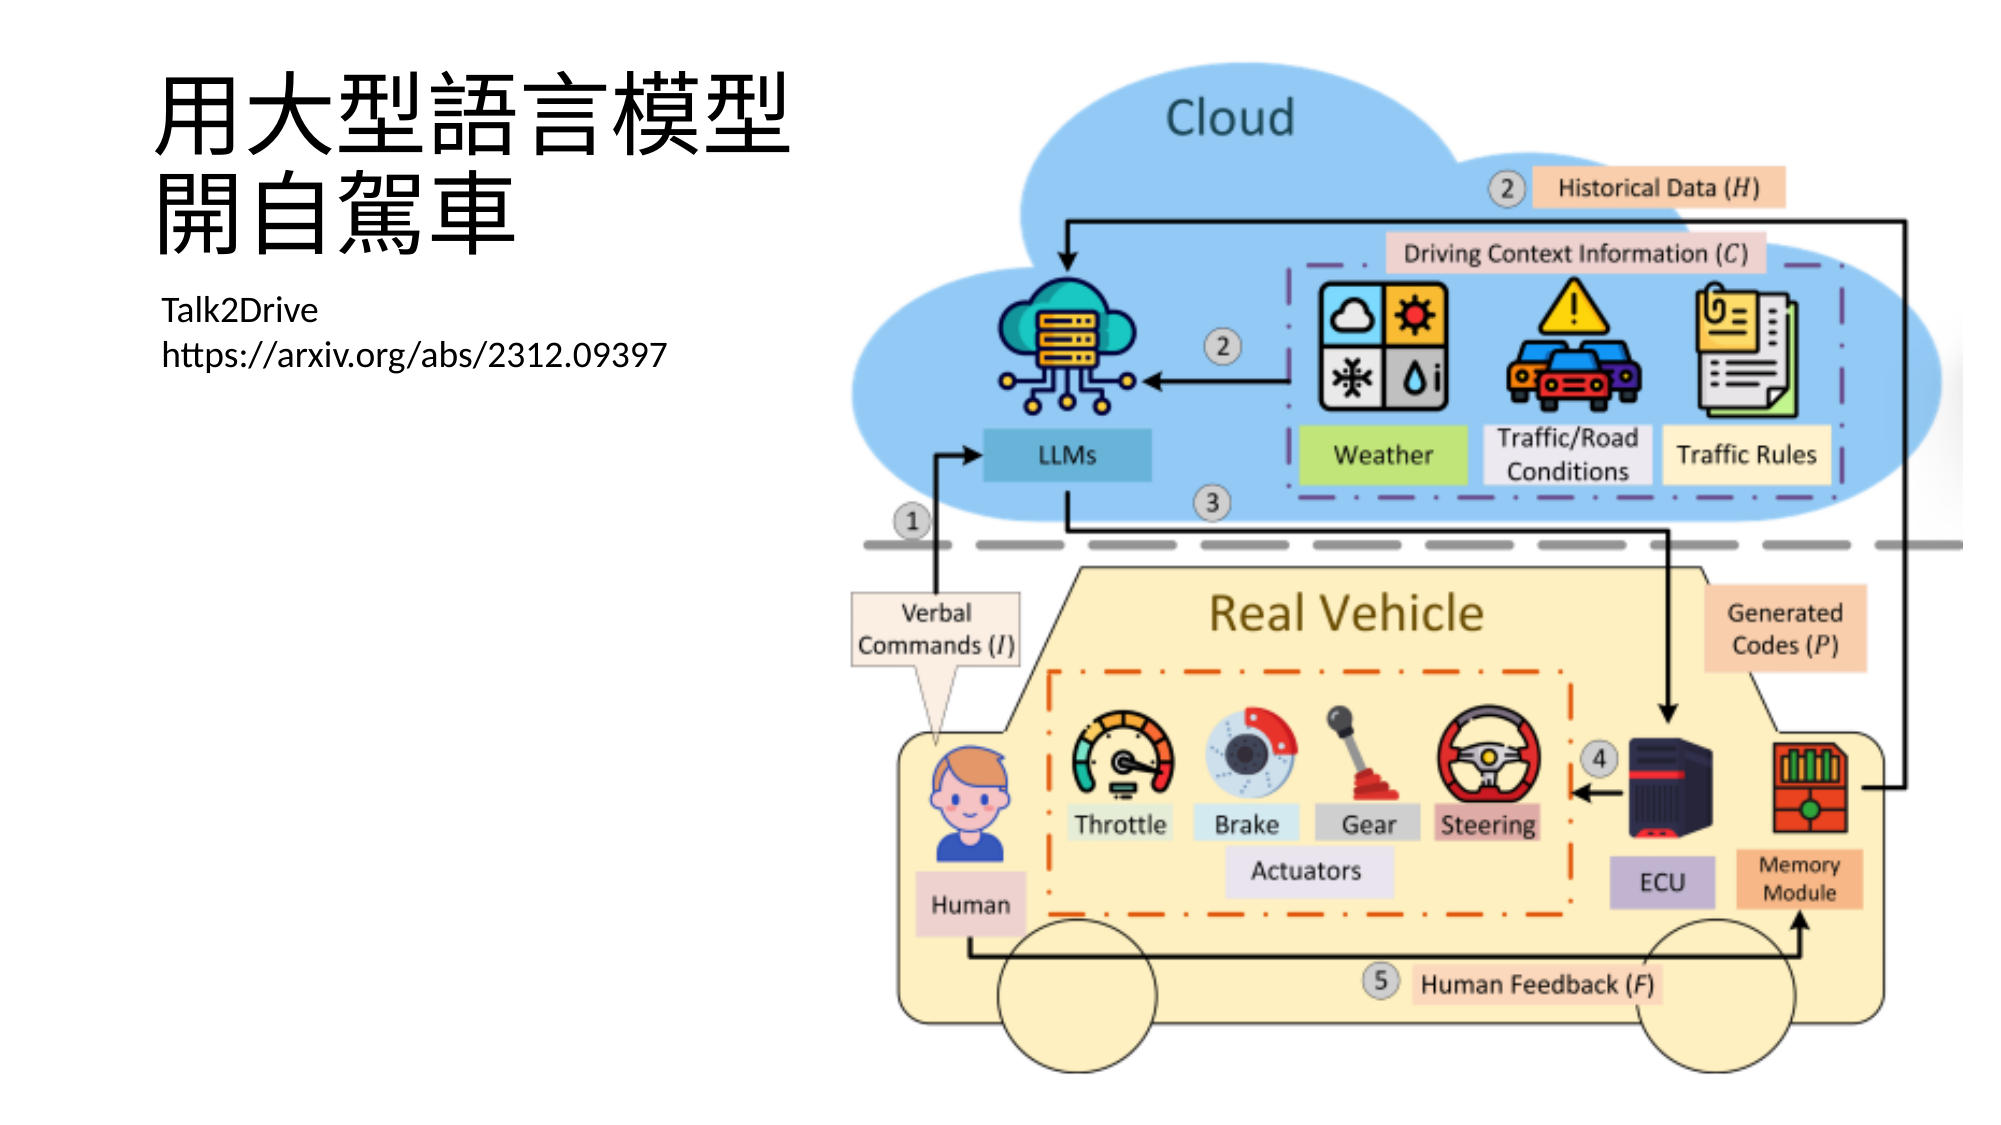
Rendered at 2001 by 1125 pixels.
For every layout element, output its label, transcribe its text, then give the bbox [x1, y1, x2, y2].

title 用大型語言模型開自駕車 [137, 59, 832, 278]
text_box Talk2Drive https://arxiv.org/abs/2312.09397 [146, 277, 705, 382]
picture [832, 59, 1963, 1087]
